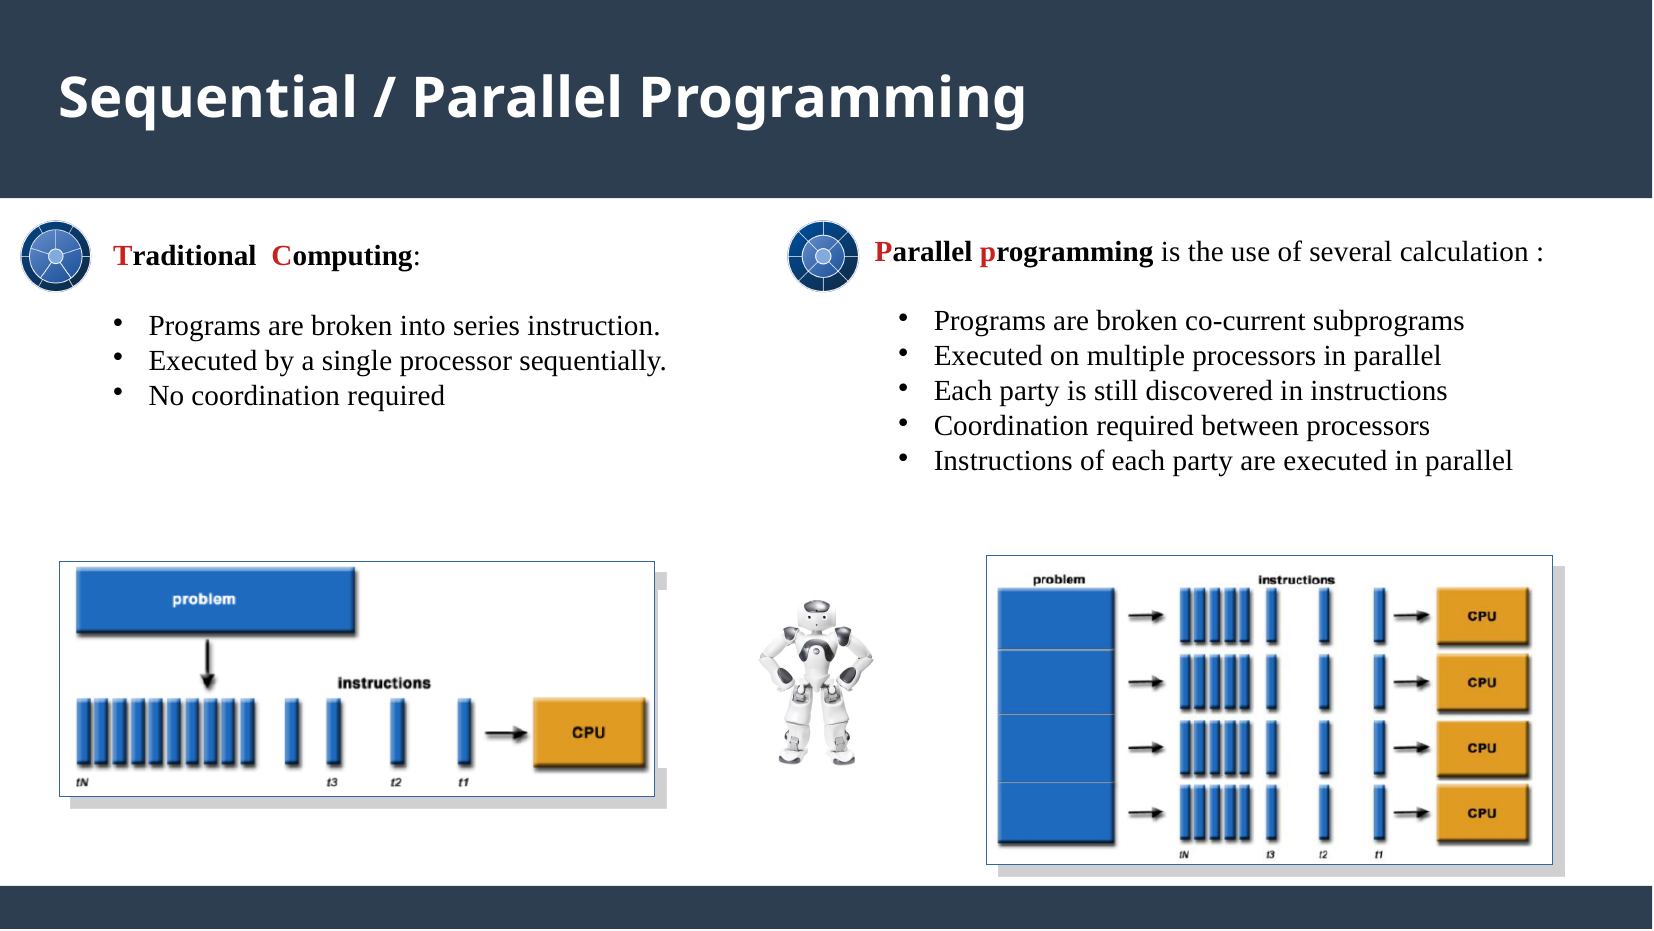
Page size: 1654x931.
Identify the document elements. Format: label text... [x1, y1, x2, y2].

picture [17, 217, 94, 295]
picture [784, 217, 862, 295]
picture [658, 590, 974, 768]
picture [59, 560, 655, 797]
picture [986, 555, 1553, 865]
text_box Traditional Computing: Programs are broken into series instruction. Executed by a single processor sequentially. No coordination required [98, 229, 791, 502]
text_box Sequential / Parallel Programming [58, 37, 1594, 154]
text_box Parallel programming is the use of several calculation : Programs are broken co-current subprograms Executed on multiple processors in parallel Each party is still discovered in instructions Coordination required between processors Instructions of each party are executed in parallel [859, 224, 1654, 465]
